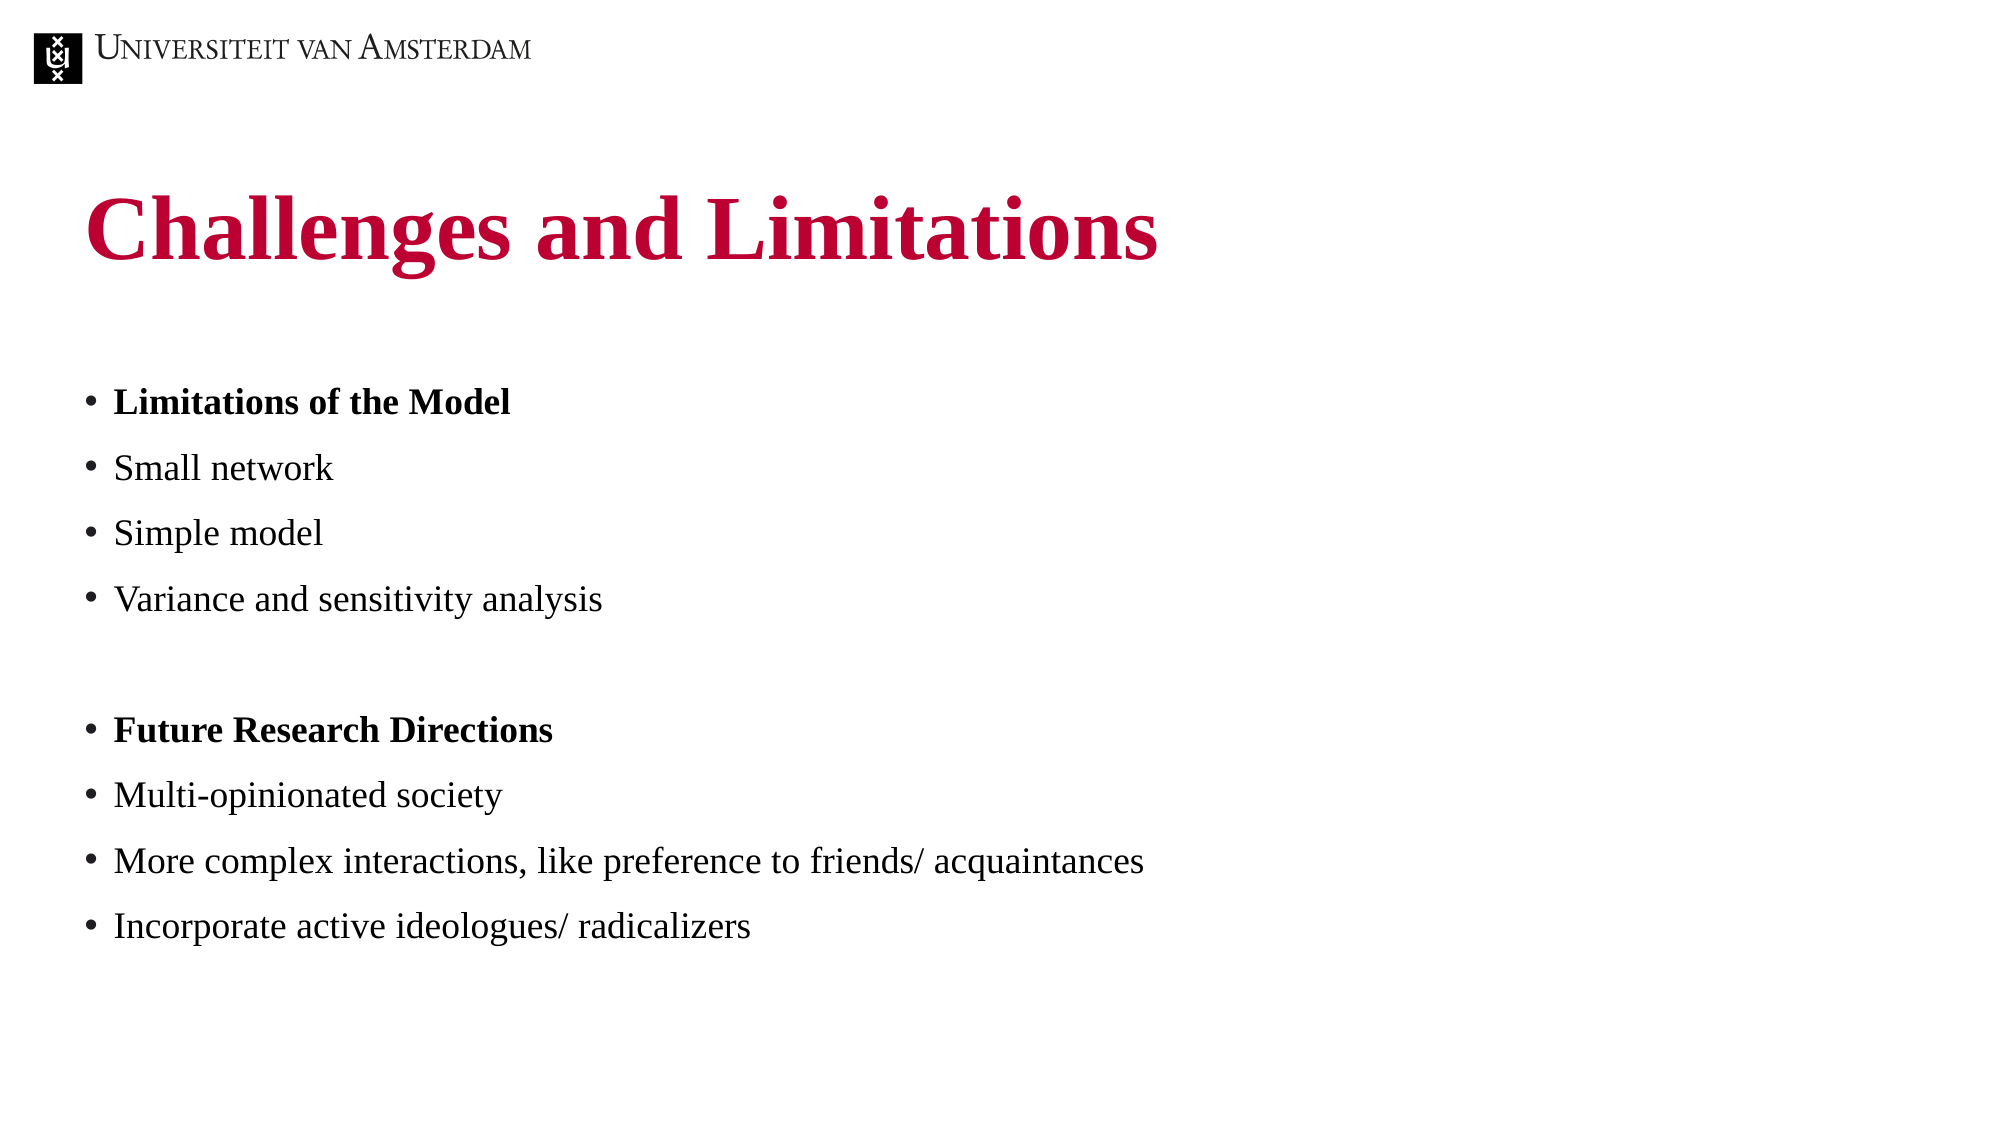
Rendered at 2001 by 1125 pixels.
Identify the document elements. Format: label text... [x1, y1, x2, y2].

title Challenges and Limitations [84, 158, 1344, 301]
list [33, 33, 531, 84]
list Limitations of the Model Small network Simple model Variance and sensitivity analysis Future Research Directions Multi-opinionated society More complex interactions, like preference to friends/ acquaintances Incorporate active ideologues/ radicalizers [84, 382, 1344, 973]
